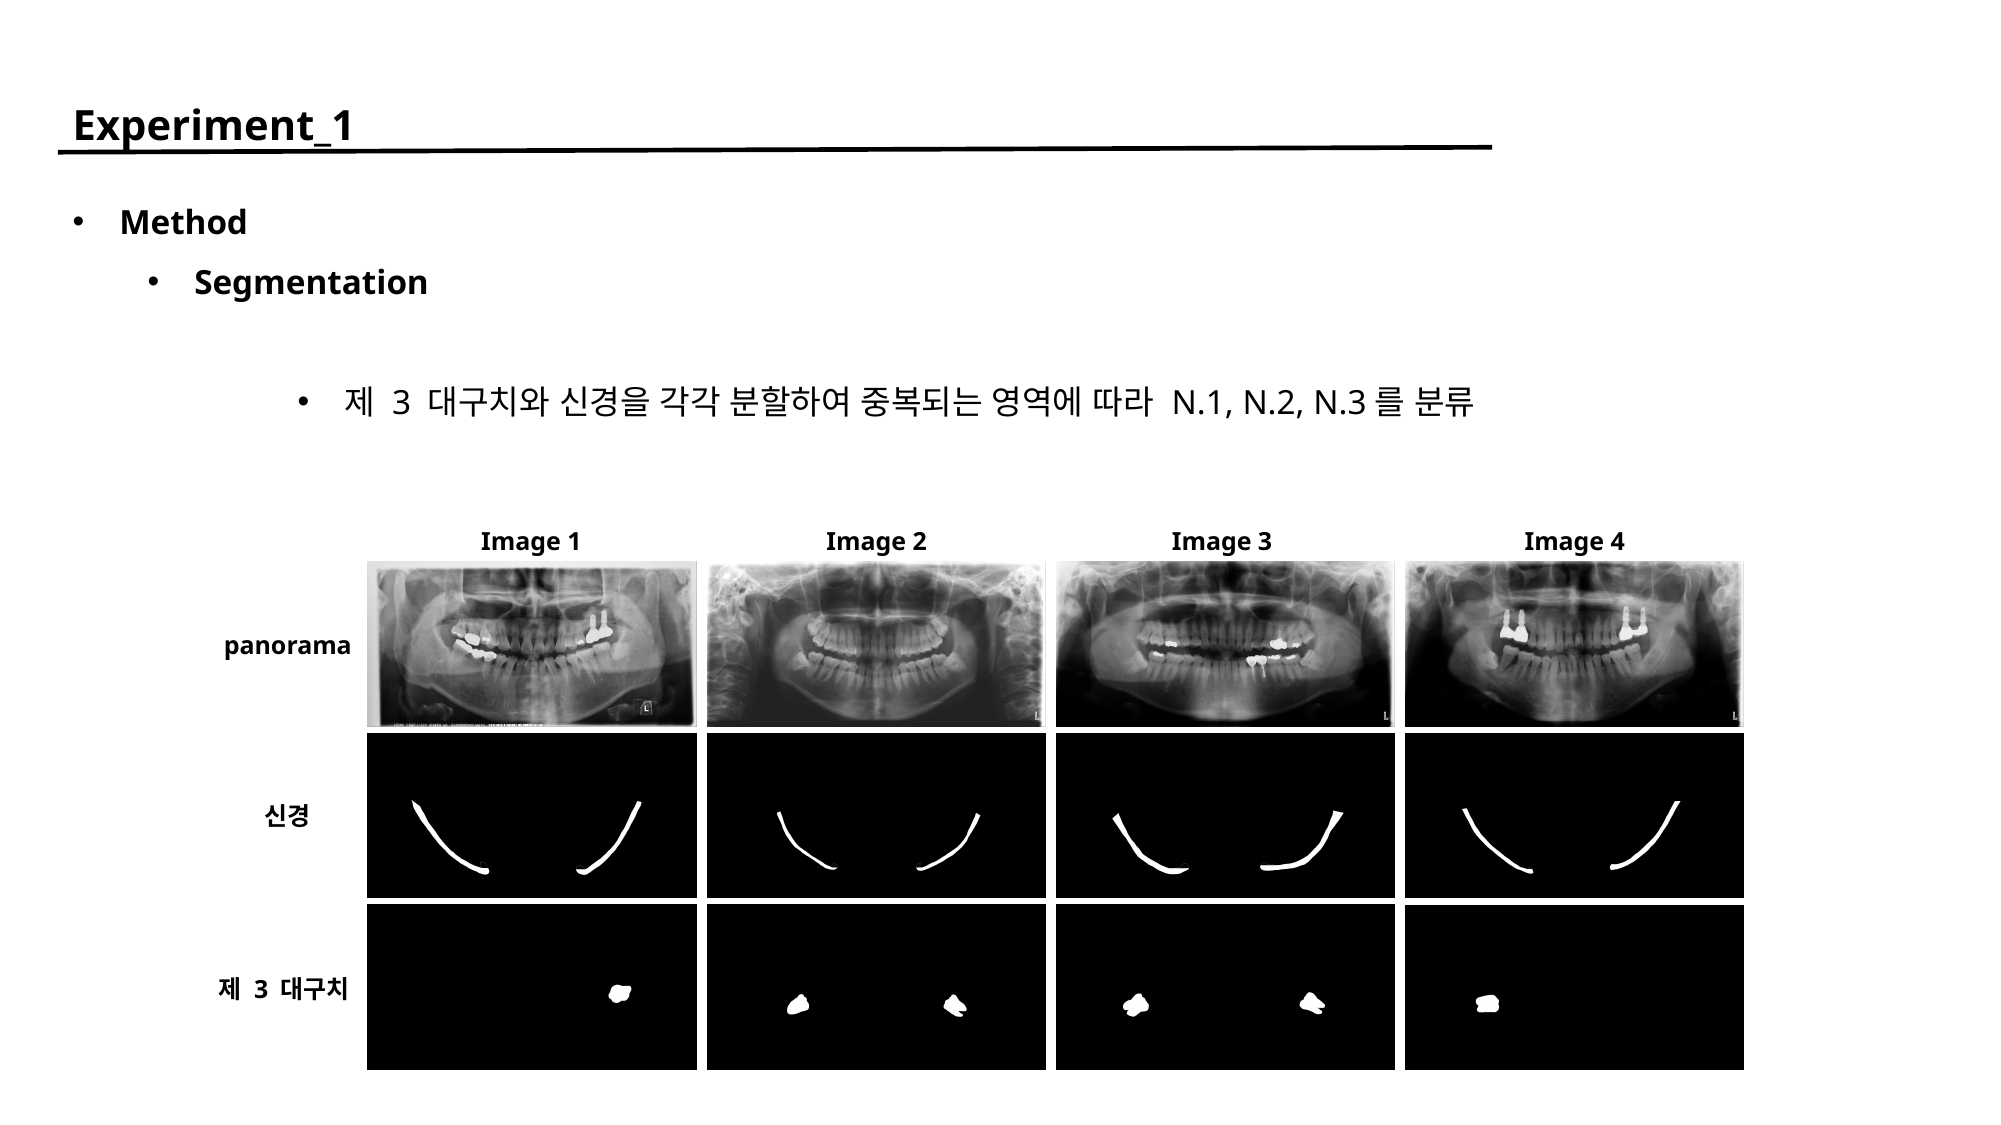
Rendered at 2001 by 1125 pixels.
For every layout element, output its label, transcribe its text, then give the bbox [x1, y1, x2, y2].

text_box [57, 147, 1492, 153]
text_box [200, 517, 1744, 1071]
text_box Experiment_1 [57, 66, 1943, 156]
text_box Method Segmentation 제 3 대구치와 신경을 각각 분할하여 중복되는 영역에 따라 N.1, N.2, N.3를 분류 [57, 174, 1952, 429]
